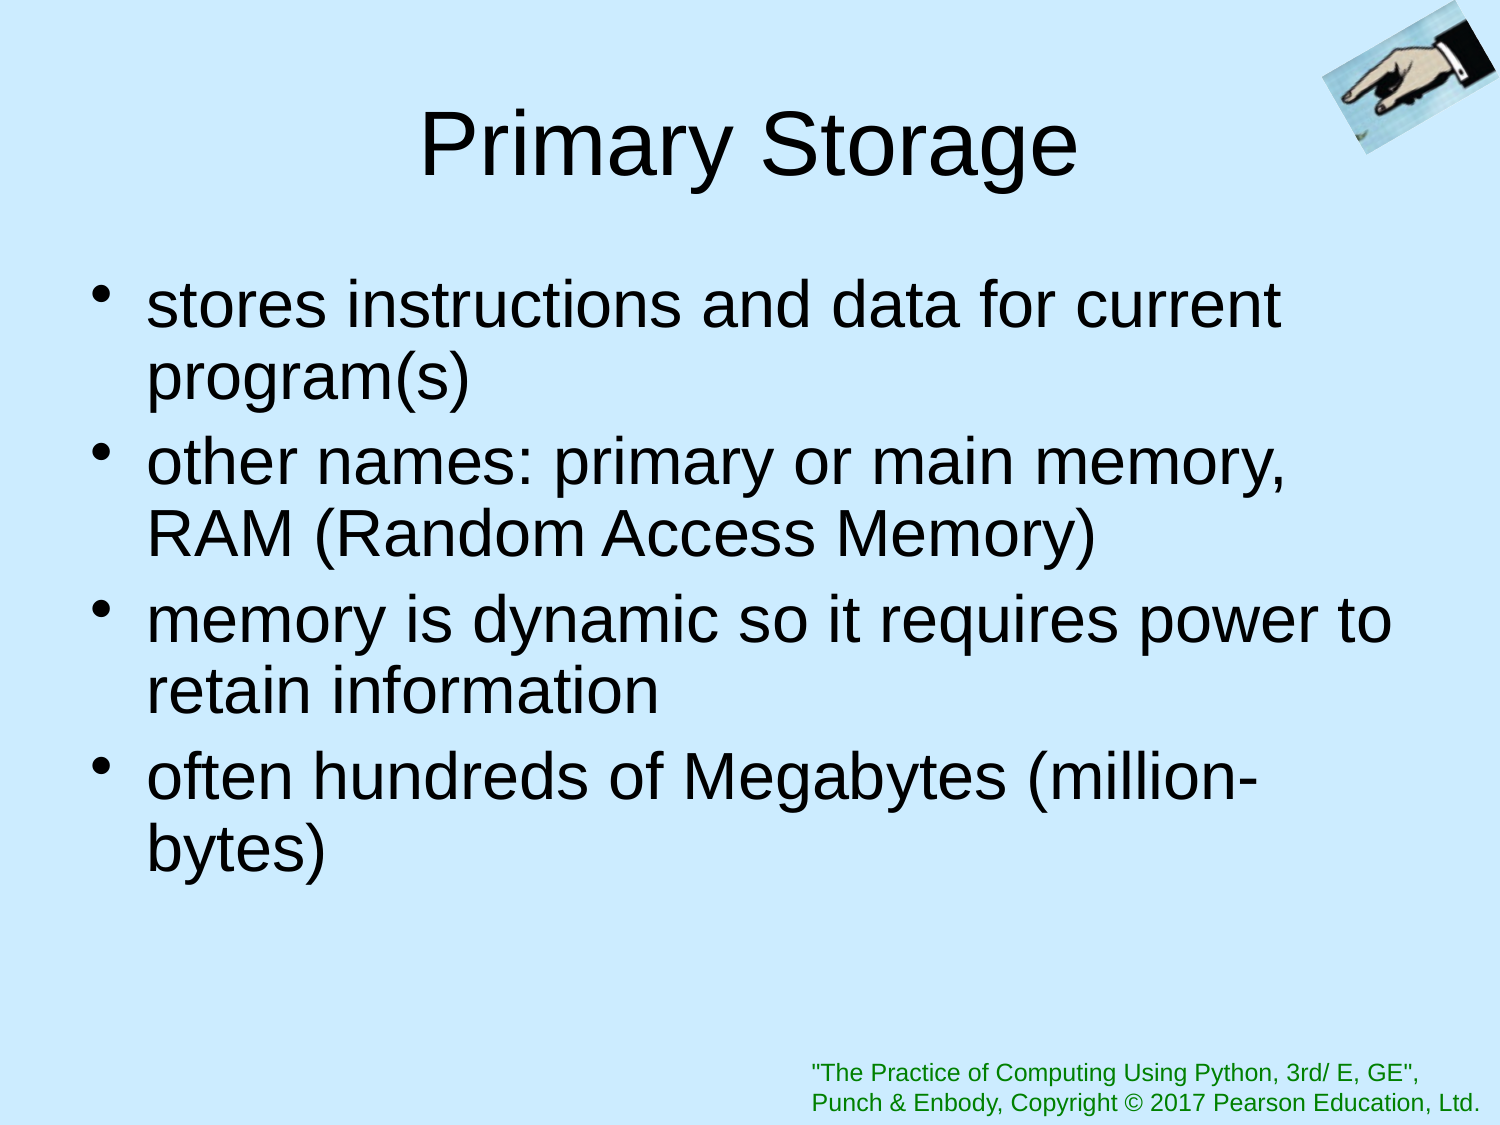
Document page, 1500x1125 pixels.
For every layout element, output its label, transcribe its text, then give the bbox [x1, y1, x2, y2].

list stores instructions and data for current program(s) other names: primary or main memory, RAM (Random Access Memory) memory is dynamic so it requires power to retain information often hundreds of Megabytes (million-bytes) [75, 262, 1425, 963]
title Primary Storage [75, 45, 1425, 233]
picture [1378, 0, 1499, 120]
